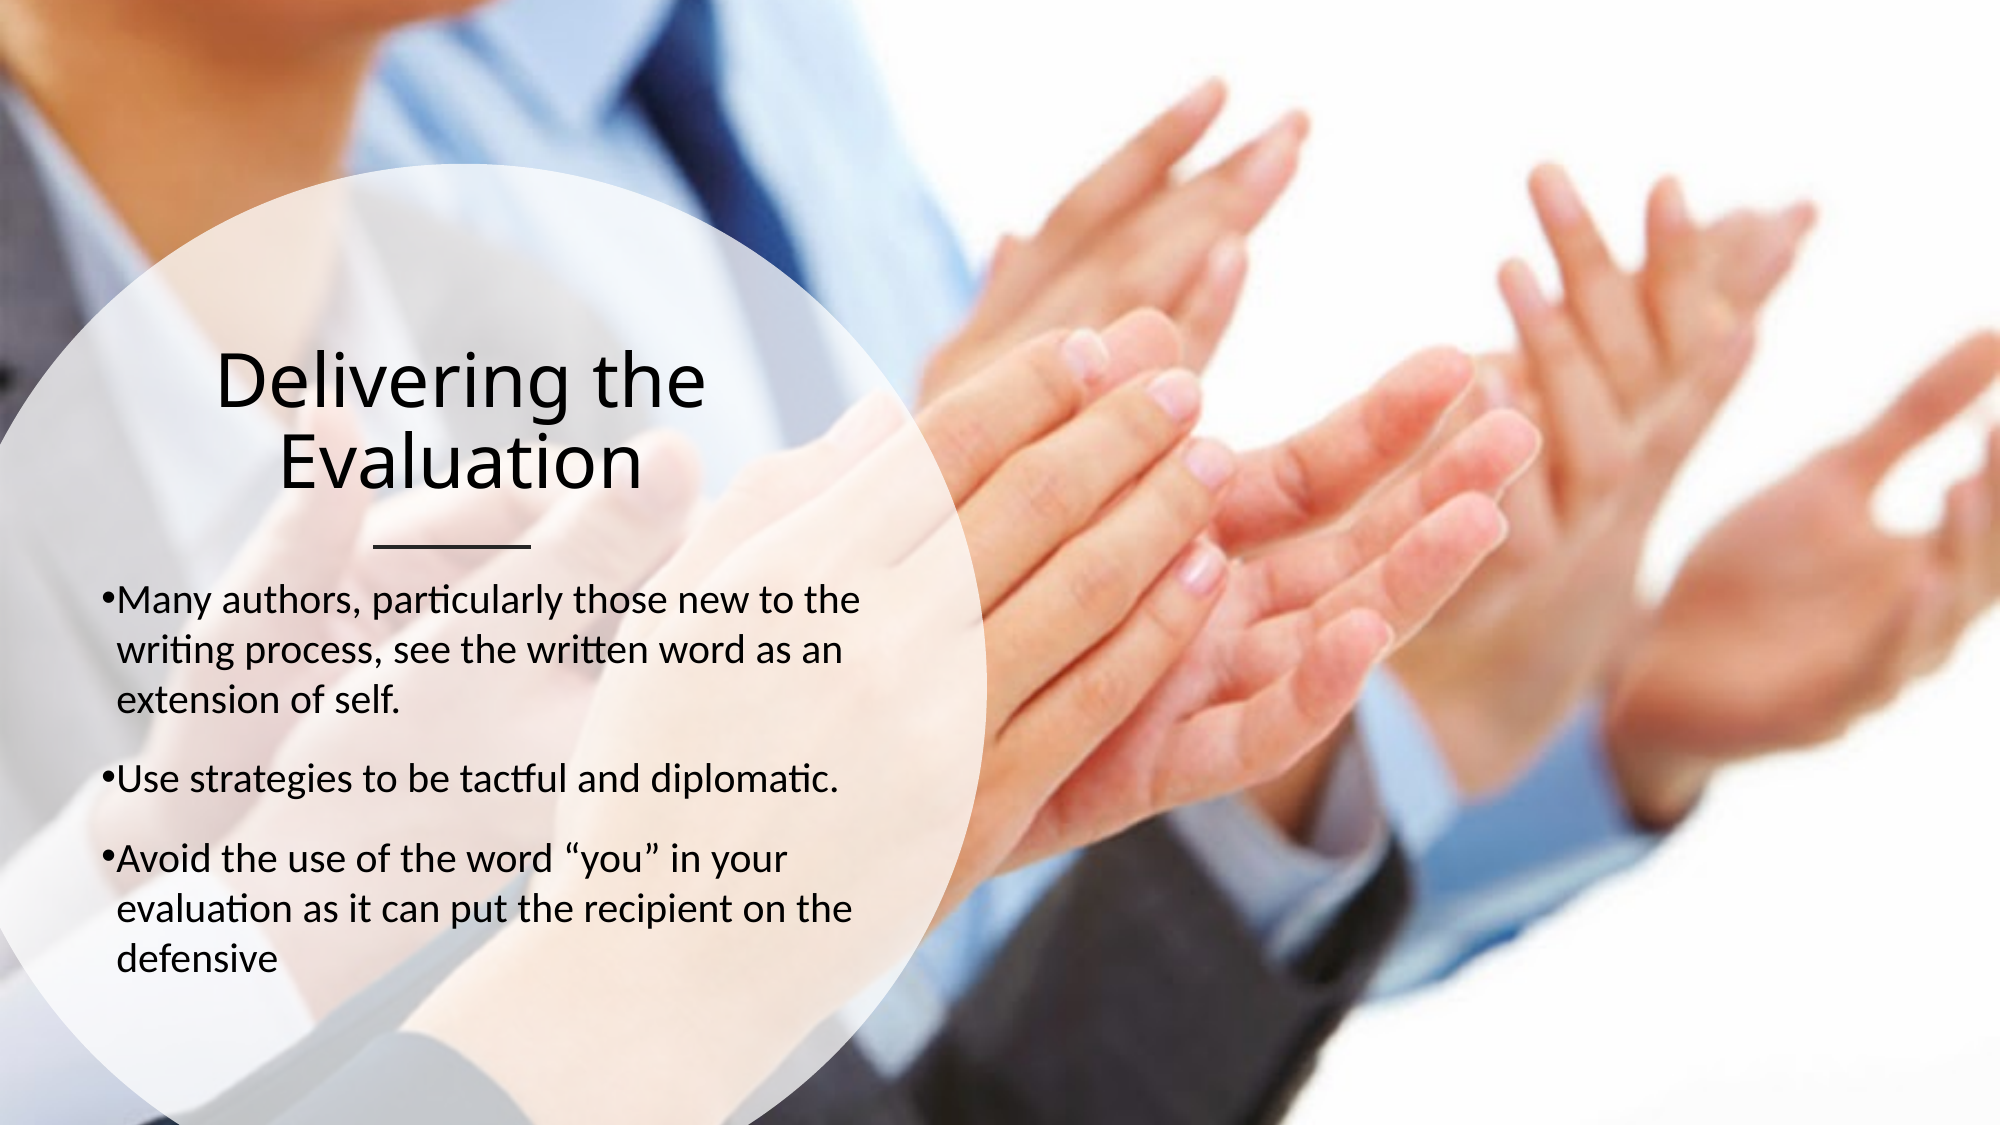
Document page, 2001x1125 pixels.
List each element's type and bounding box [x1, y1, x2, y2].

list [0, 0, 2000, 1125]
